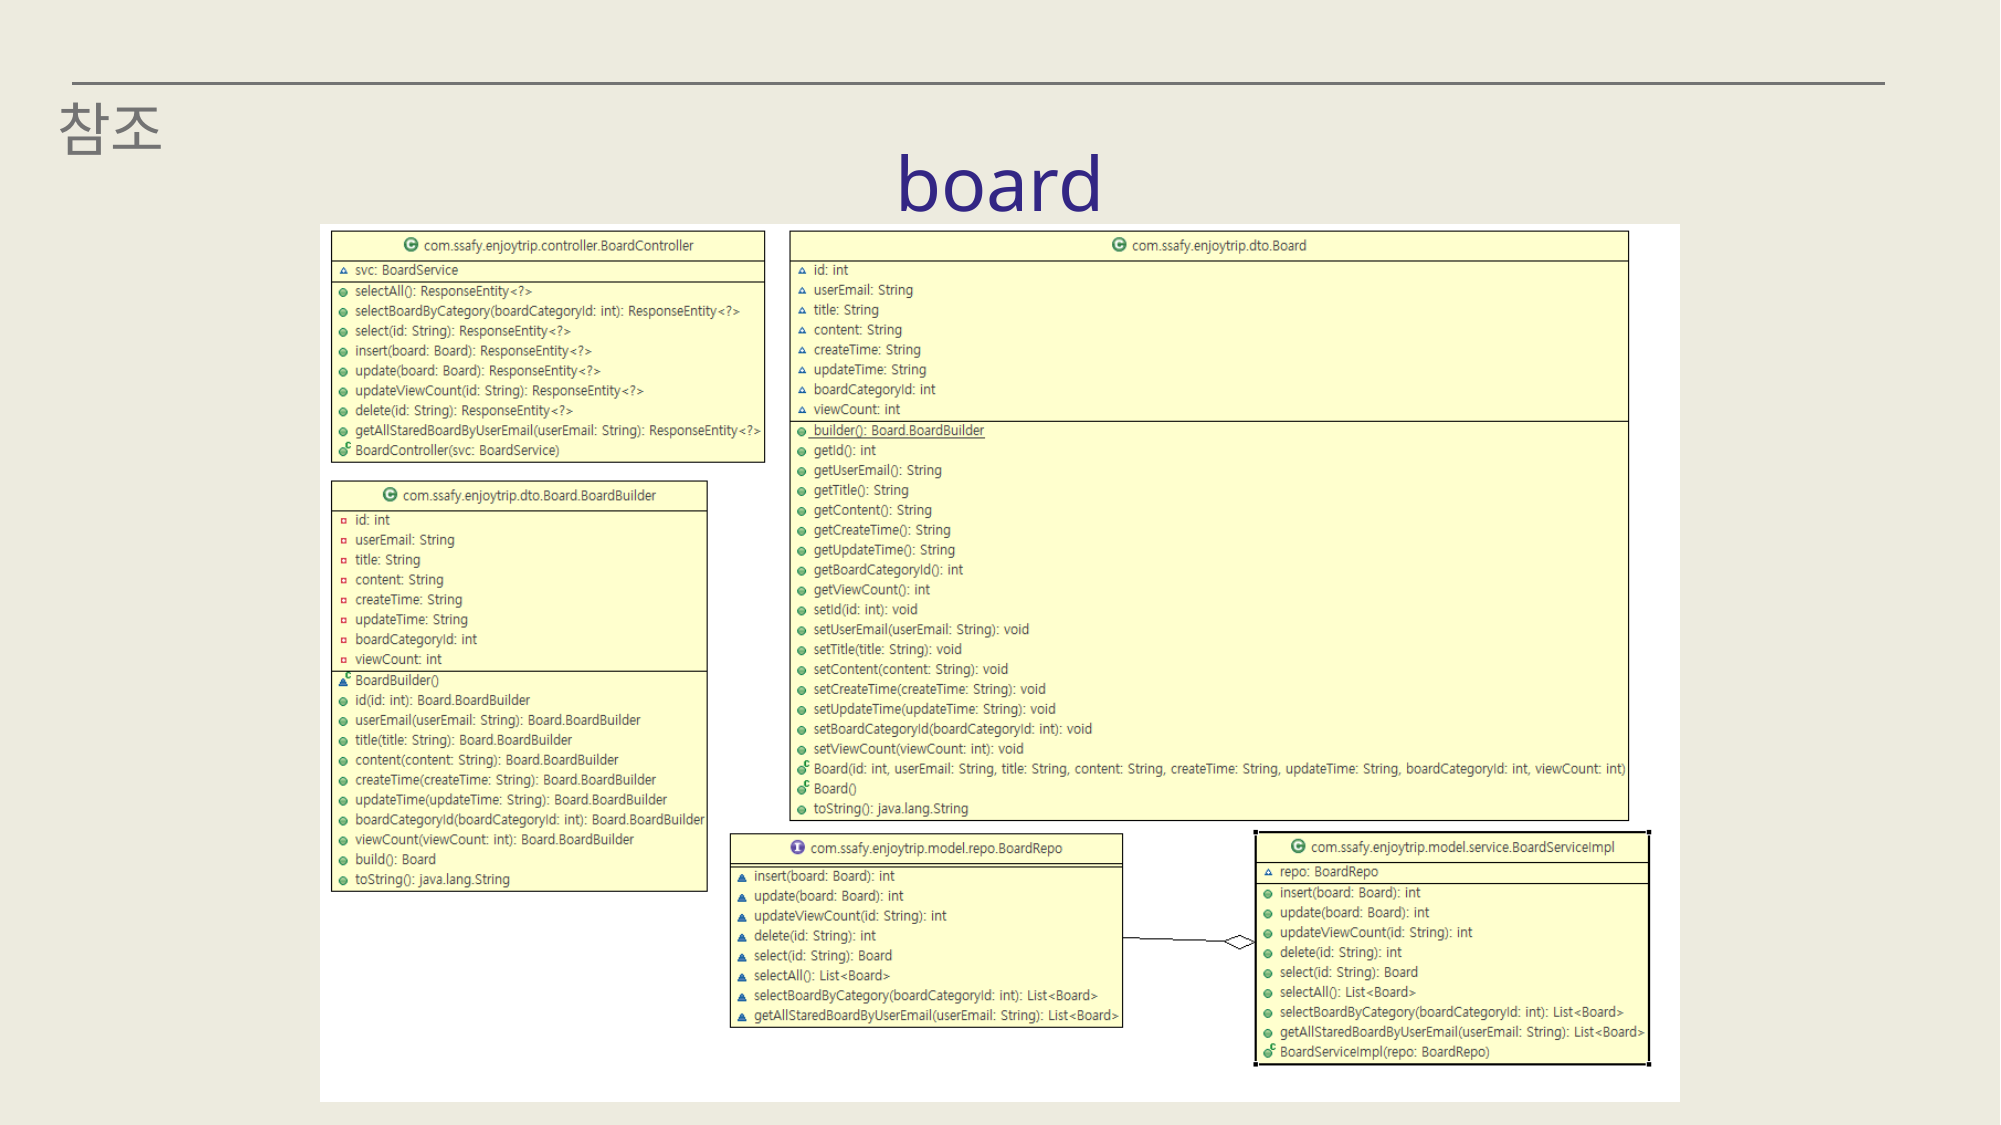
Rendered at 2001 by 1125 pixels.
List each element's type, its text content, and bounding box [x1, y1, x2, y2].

picture [320, 224, 1680, 1102]
text_box 참조 [42, 85, 179, 171]
text_box board [880, 128, 1120, 224]
